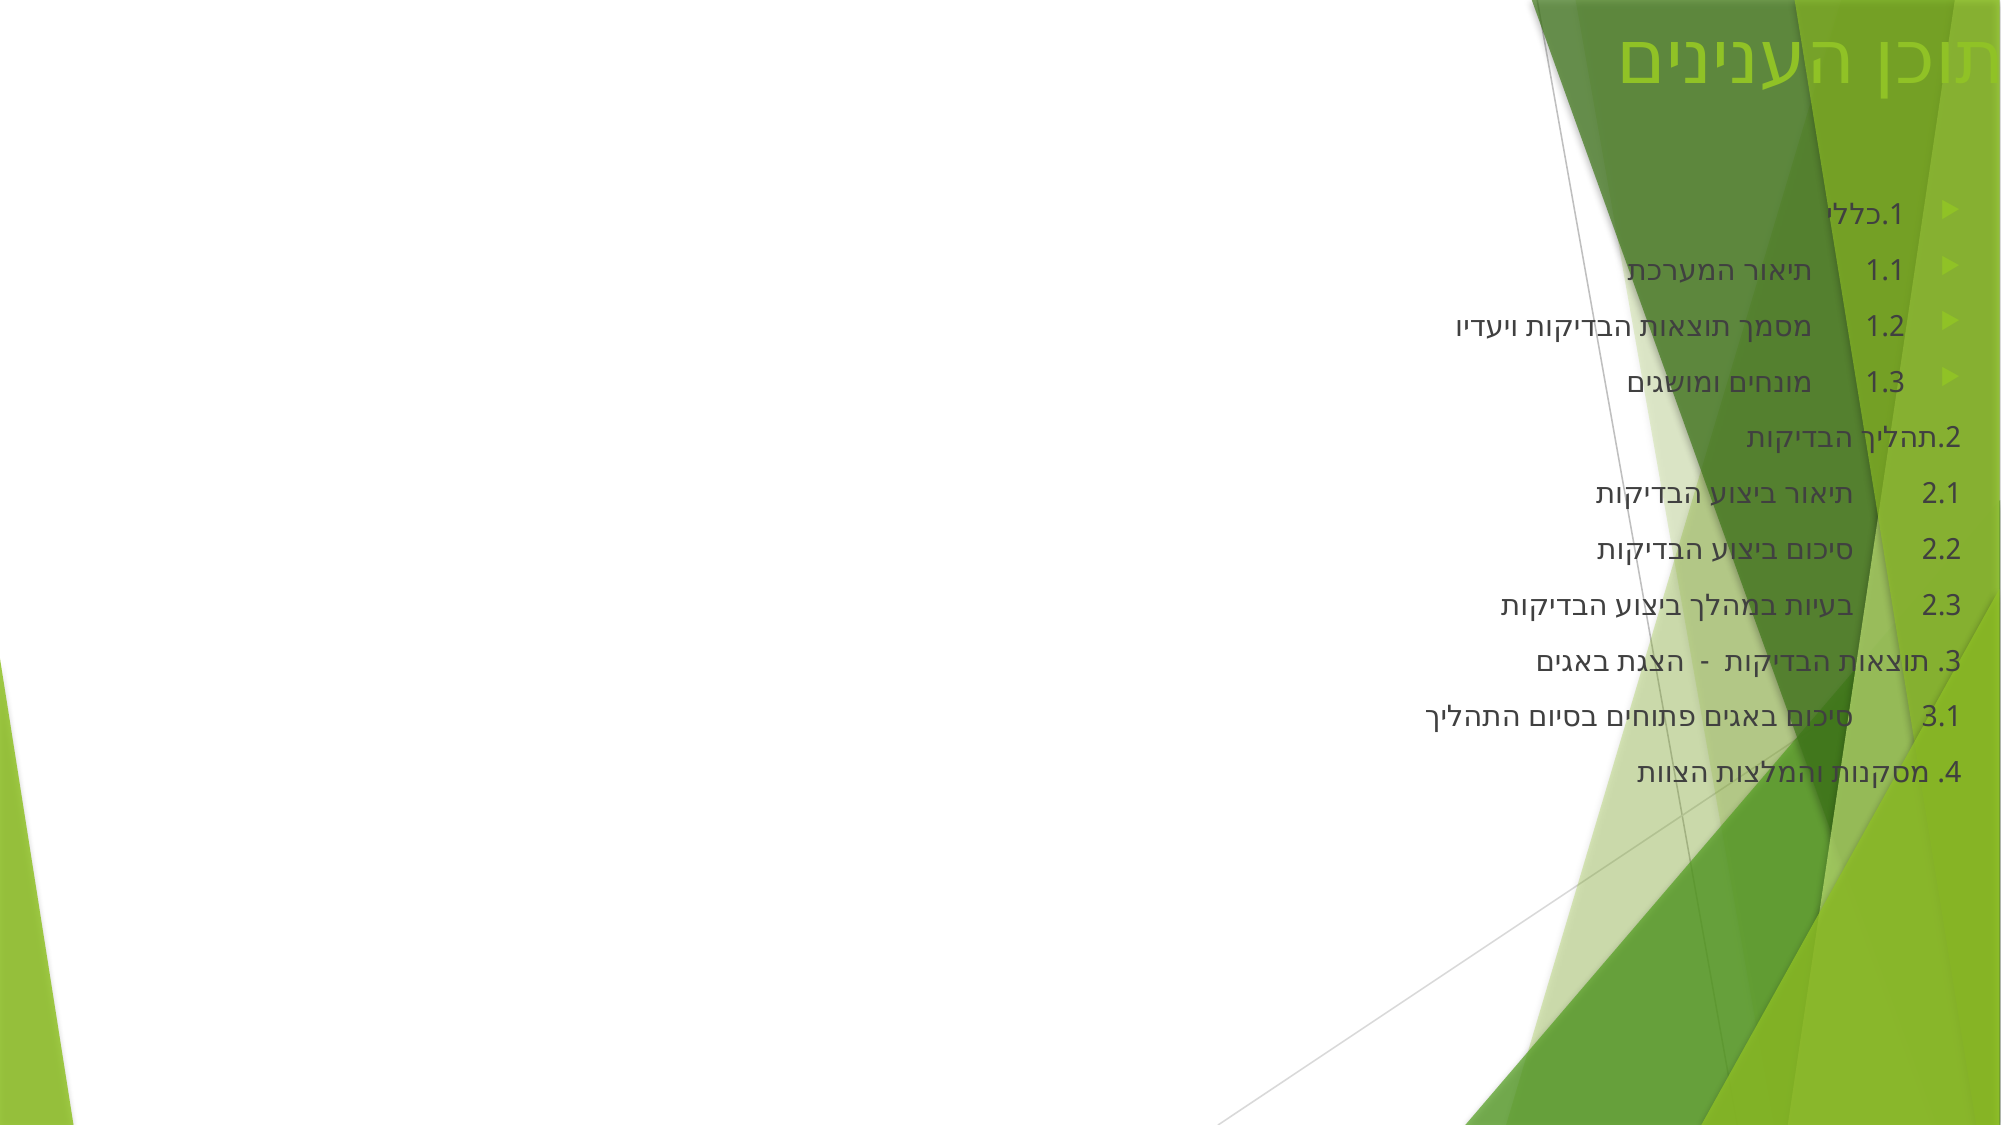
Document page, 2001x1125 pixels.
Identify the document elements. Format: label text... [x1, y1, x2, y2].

title תוכן הענינים [444, 0, 2000, 173]
list 1.כללי 1.1 תיאור המערכת 1.2 מסמך תוצאות הבדיקות ויעדיו 1.3 מונחים ומושגים 2.תהליך הבדיקות 2.1 תיאור ביצוע הבדיקות 2.2 סיכום ביצוע הבדיקות 2.3 בעיות במהלך ביצוע הבדיקות 3. תוצאות הבדיקות - הצגת באגים 3.1 סיכום באגים פתוחים בסיום התהליך 4. מסקנות והמלצות הצוות [251, 187, 1977, 902]
